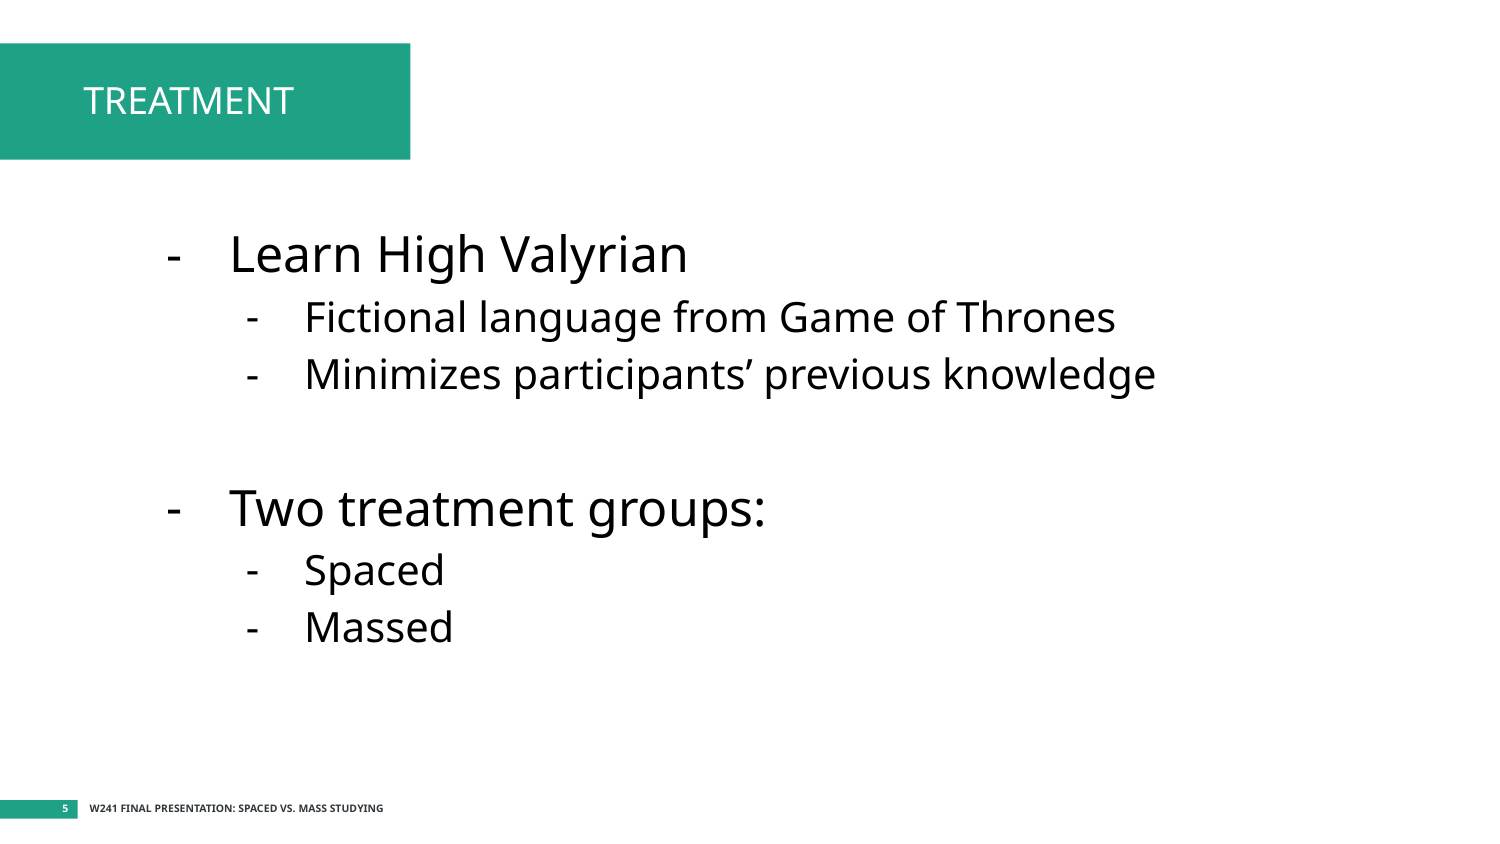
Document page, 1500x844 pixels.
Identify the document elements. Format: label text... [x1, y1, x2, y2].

title TREATMENT [68, 35, 389, 172]
text_box Learn High Valyrian Fictional language from Game of Thrones Minimizes participants’ previous knowledge Two treatment groups: Spaced Massed [139, 198, 1361, 720]
